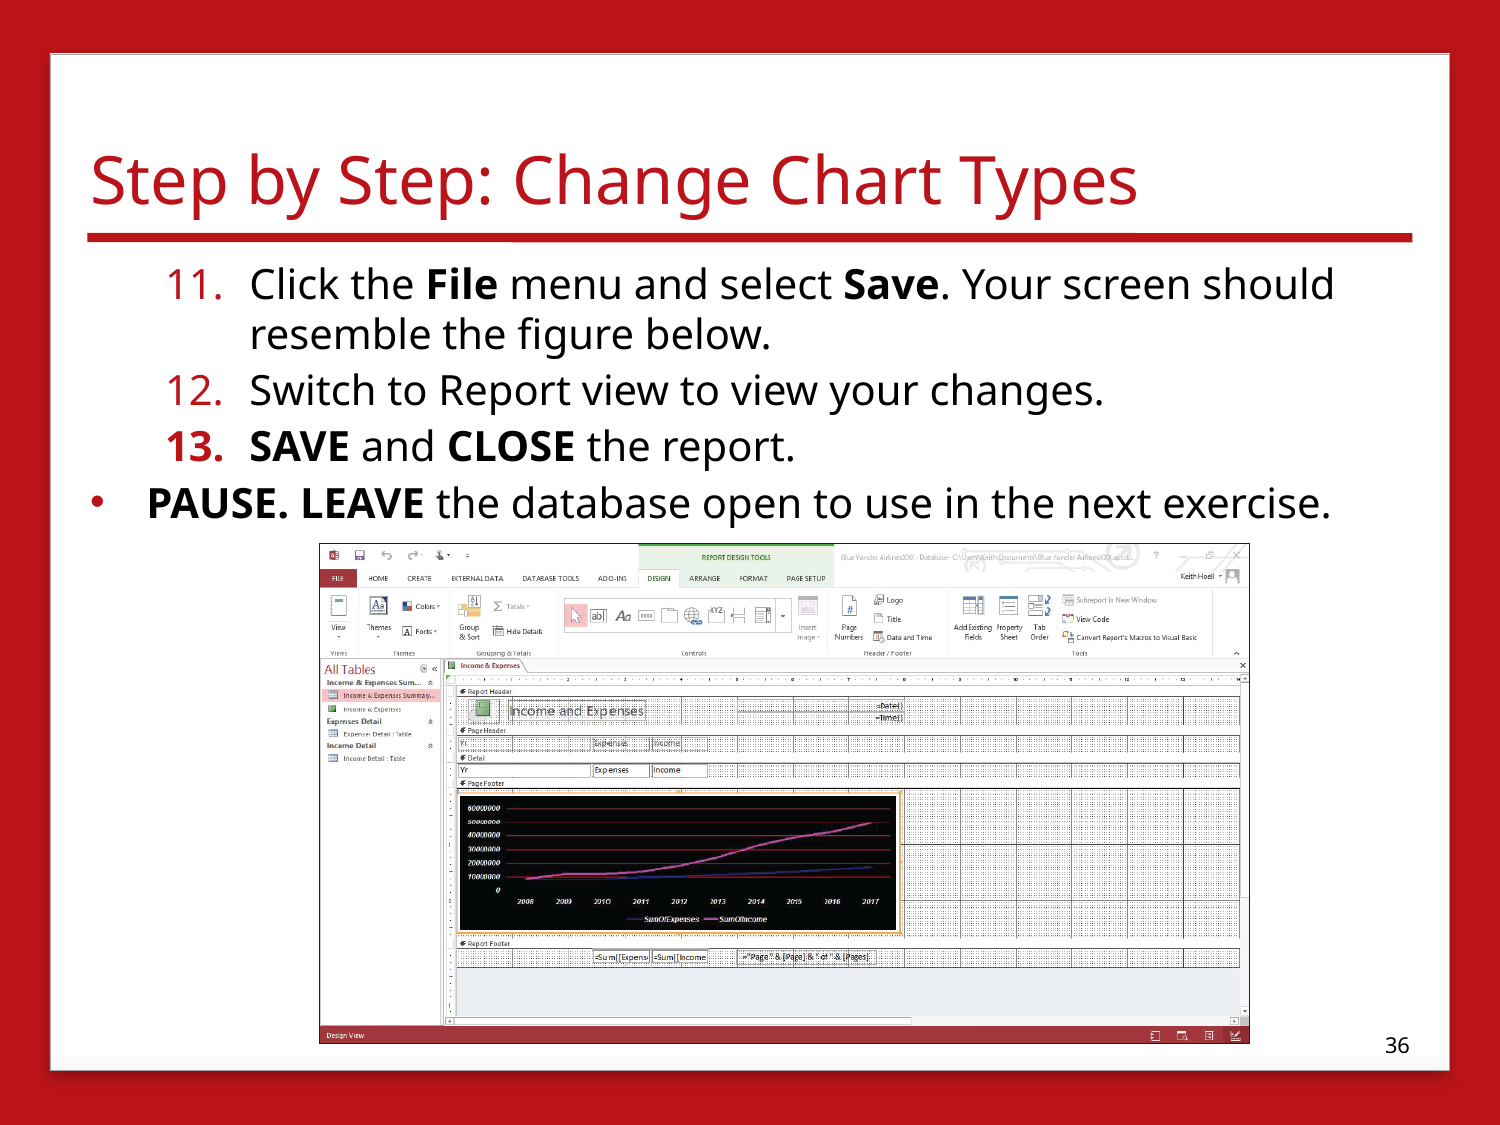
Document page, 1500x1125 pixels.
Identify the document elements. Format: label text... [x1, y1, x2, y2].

list Click the File menu and select Save. Your screen should resemble the figure below. Switch to Report view to view your changes. SAVE and CLOSE the report. PAUSE. LEAVE the database open to use in the next exercise. [75, 249, 1425, 1063]
title Step by Step: Change Chart Types [74, 74, 1426, 226]
slide_number 36 [1074, 1024, 1426, 1103]
picture [312, 537, 1254, 1052]
